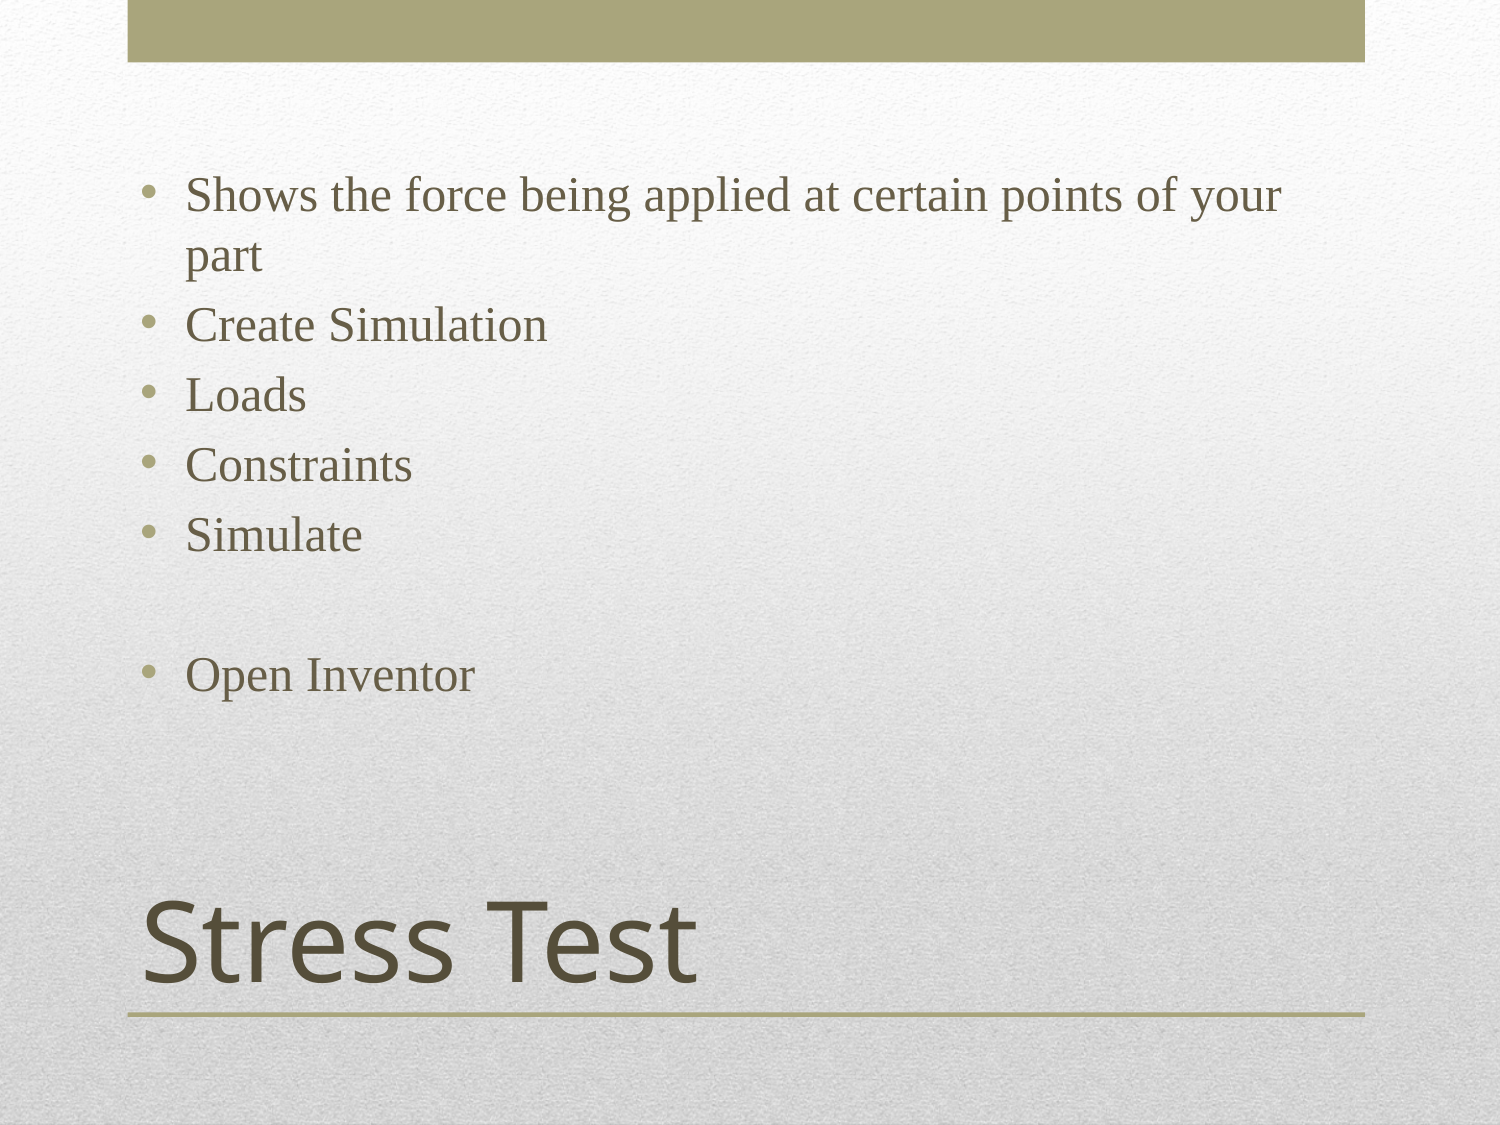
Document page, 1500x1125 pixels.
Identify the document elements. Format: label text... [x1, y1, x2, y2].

title Stress Test [125, 750, 1238, 1013]
list Shows the force being applied at certain points of your part Create Simulation Loads Constraints Simulate Open Inventor [125, 112, 1363, 750]
